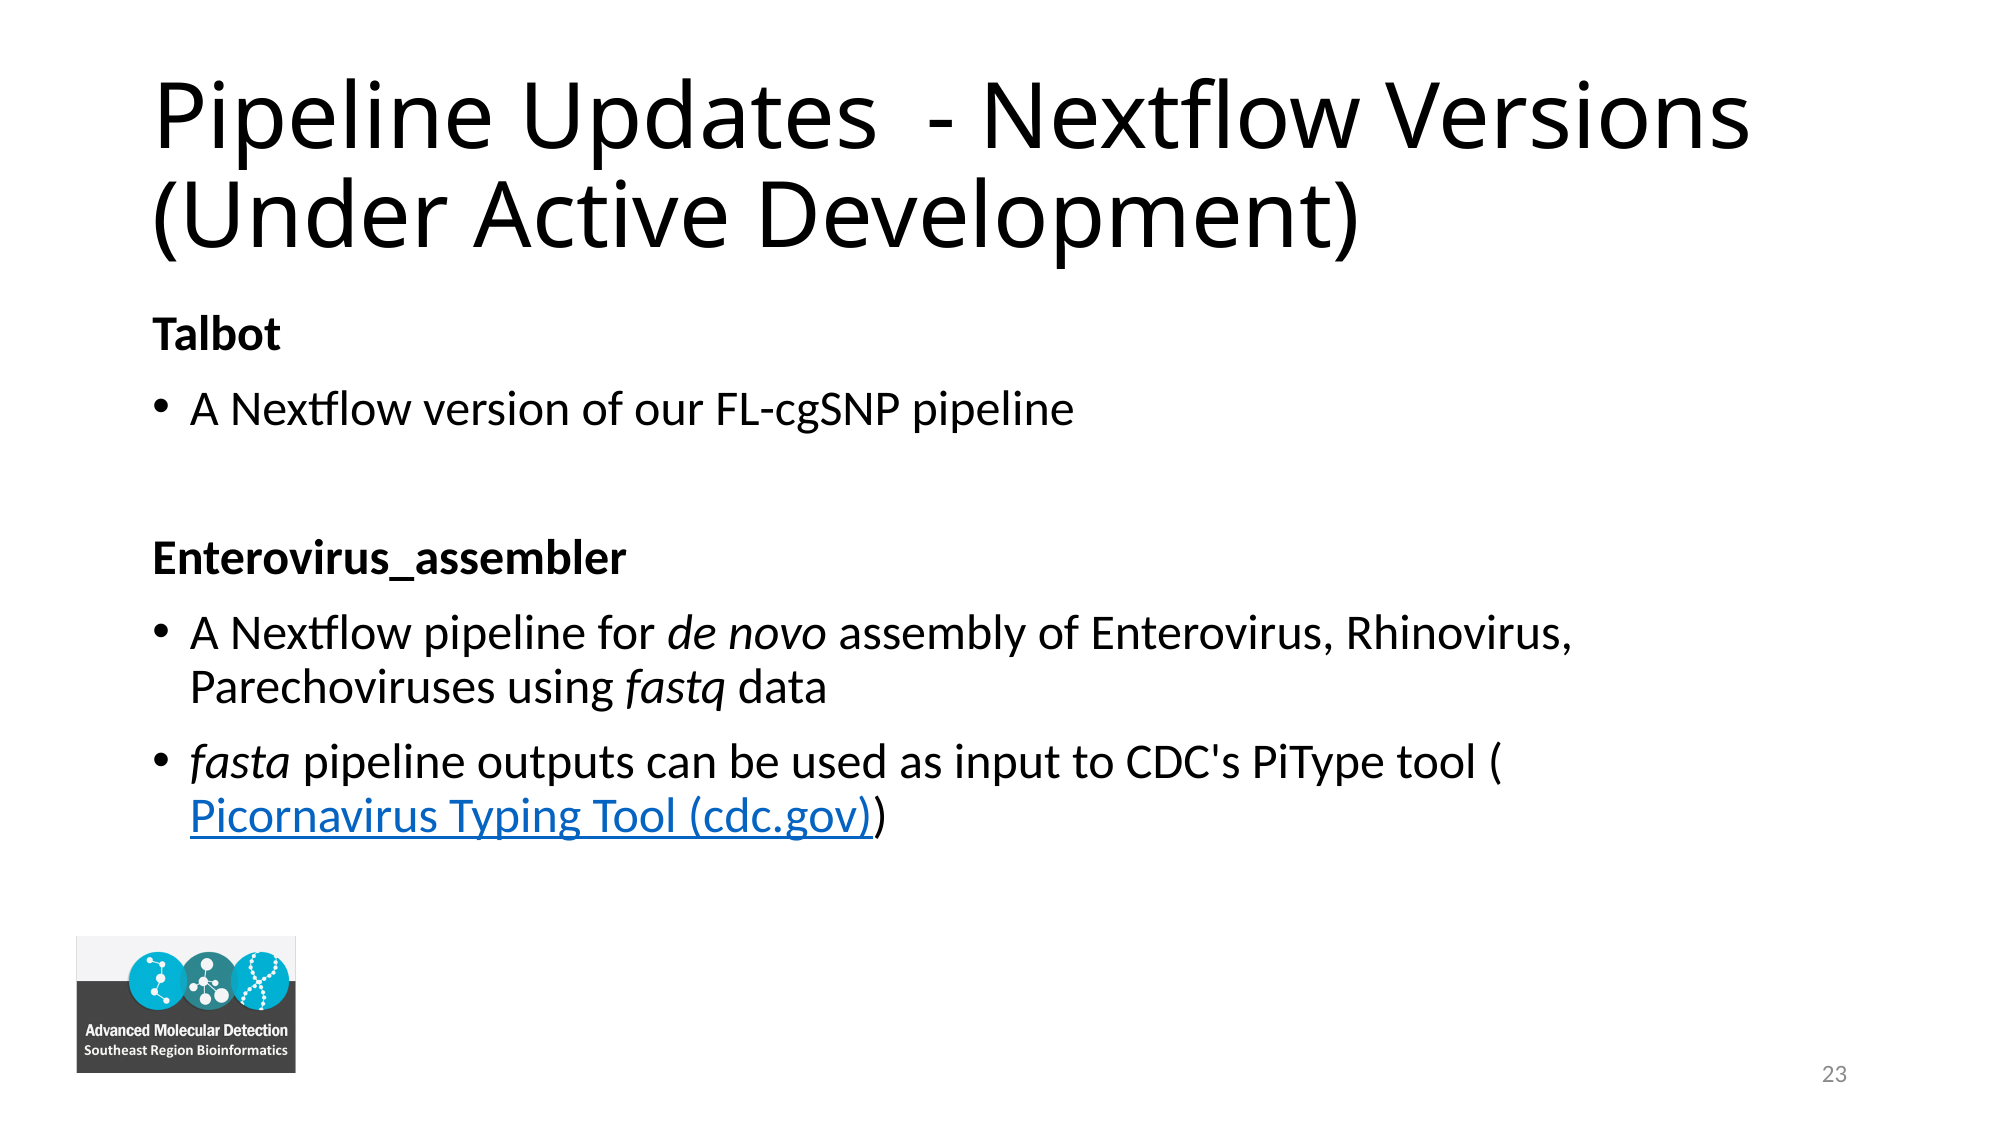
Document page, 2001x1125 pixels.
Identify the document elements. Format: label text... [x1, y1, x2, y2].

picture [75, 936, 297, 1073]
title Pipeline Updates - Nextflow Versions (Under Active Development) [137, 59, 1863, 278]
list Talbot A Nextflow version of our FL-cgSNP pipeline Enterovirus_assembler A Nextflow pipeline for de novo assembly of Enterovirus, Rhinovirus, Parechoviruses using fastq data fasta pipeline outputs can be used as input to CDC's PiType tool (Picornavirus Typing Tool (cdc.gov)) [137, 299, 1863, 1014]
slide_number 23 [1412, 1042, 1863, 1103]
